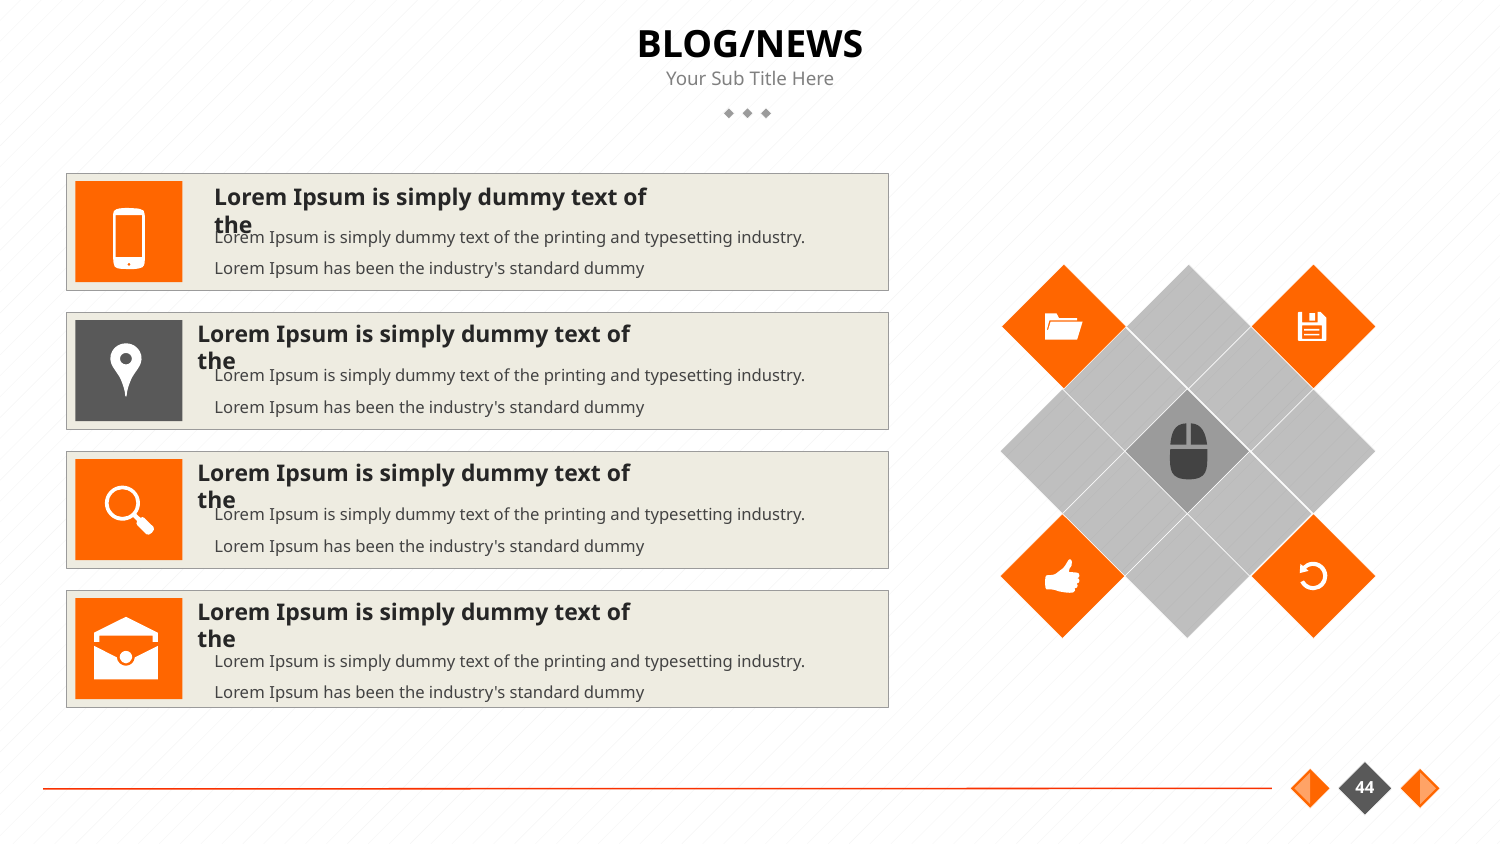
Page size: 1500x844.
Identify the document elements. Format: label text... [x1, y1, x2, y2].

text_box Lorem Ipsum is simply dummy text of the [182, 312, 654, 382]
text_box Lorem Ipsum is simply dummy text of the printing and typesetting industry. Lorem Ipsum has been the industry's standard dummy [199, 485, 824, 563]
slide_number 44 [1333, 769, 1397, 808]
text_box [64, 310, 890, 431]
text_box [64, 449, 890, 570]
title BLOG/NEWS [112, 0, 1388, 85]
text_box [64, 171, 890, 292]
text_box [75, 180, 183, 283]
text_box Lorem Ipsum is simply dummy text of the printing and typesetting industry. Lorem Ipsum has been the industry's standard dummy [199, 207, 824, 286]
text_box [75, 319, 183, 422]
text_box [1018, 282, 1358, 621]
text_box Lorem Ipsum is simply dummy text of the printing and typesetting industry. Lorem Ipsum has been the industry's standard dummy [199, 346, 824, 424]
text_box Lorem Ipsum is simply dummy text of the [182, 590, 654, 660]
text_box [75, 458, 183, 561]
text_box [64, 588, 890, 709]
text_box Lorem Ipsum is simply dummy text of the [199, 175, 670, 245]
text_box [75, 597, 183, 700]
text_box Lorem Ipsum is simply dummy text of the [182, 451, 654, 521]
text_box Lorem Ipsum is simply dummy text of the printing and typesetting industry. Lorem Ipsum has been the industry's standard dummy [199, 632, 824, 710]
